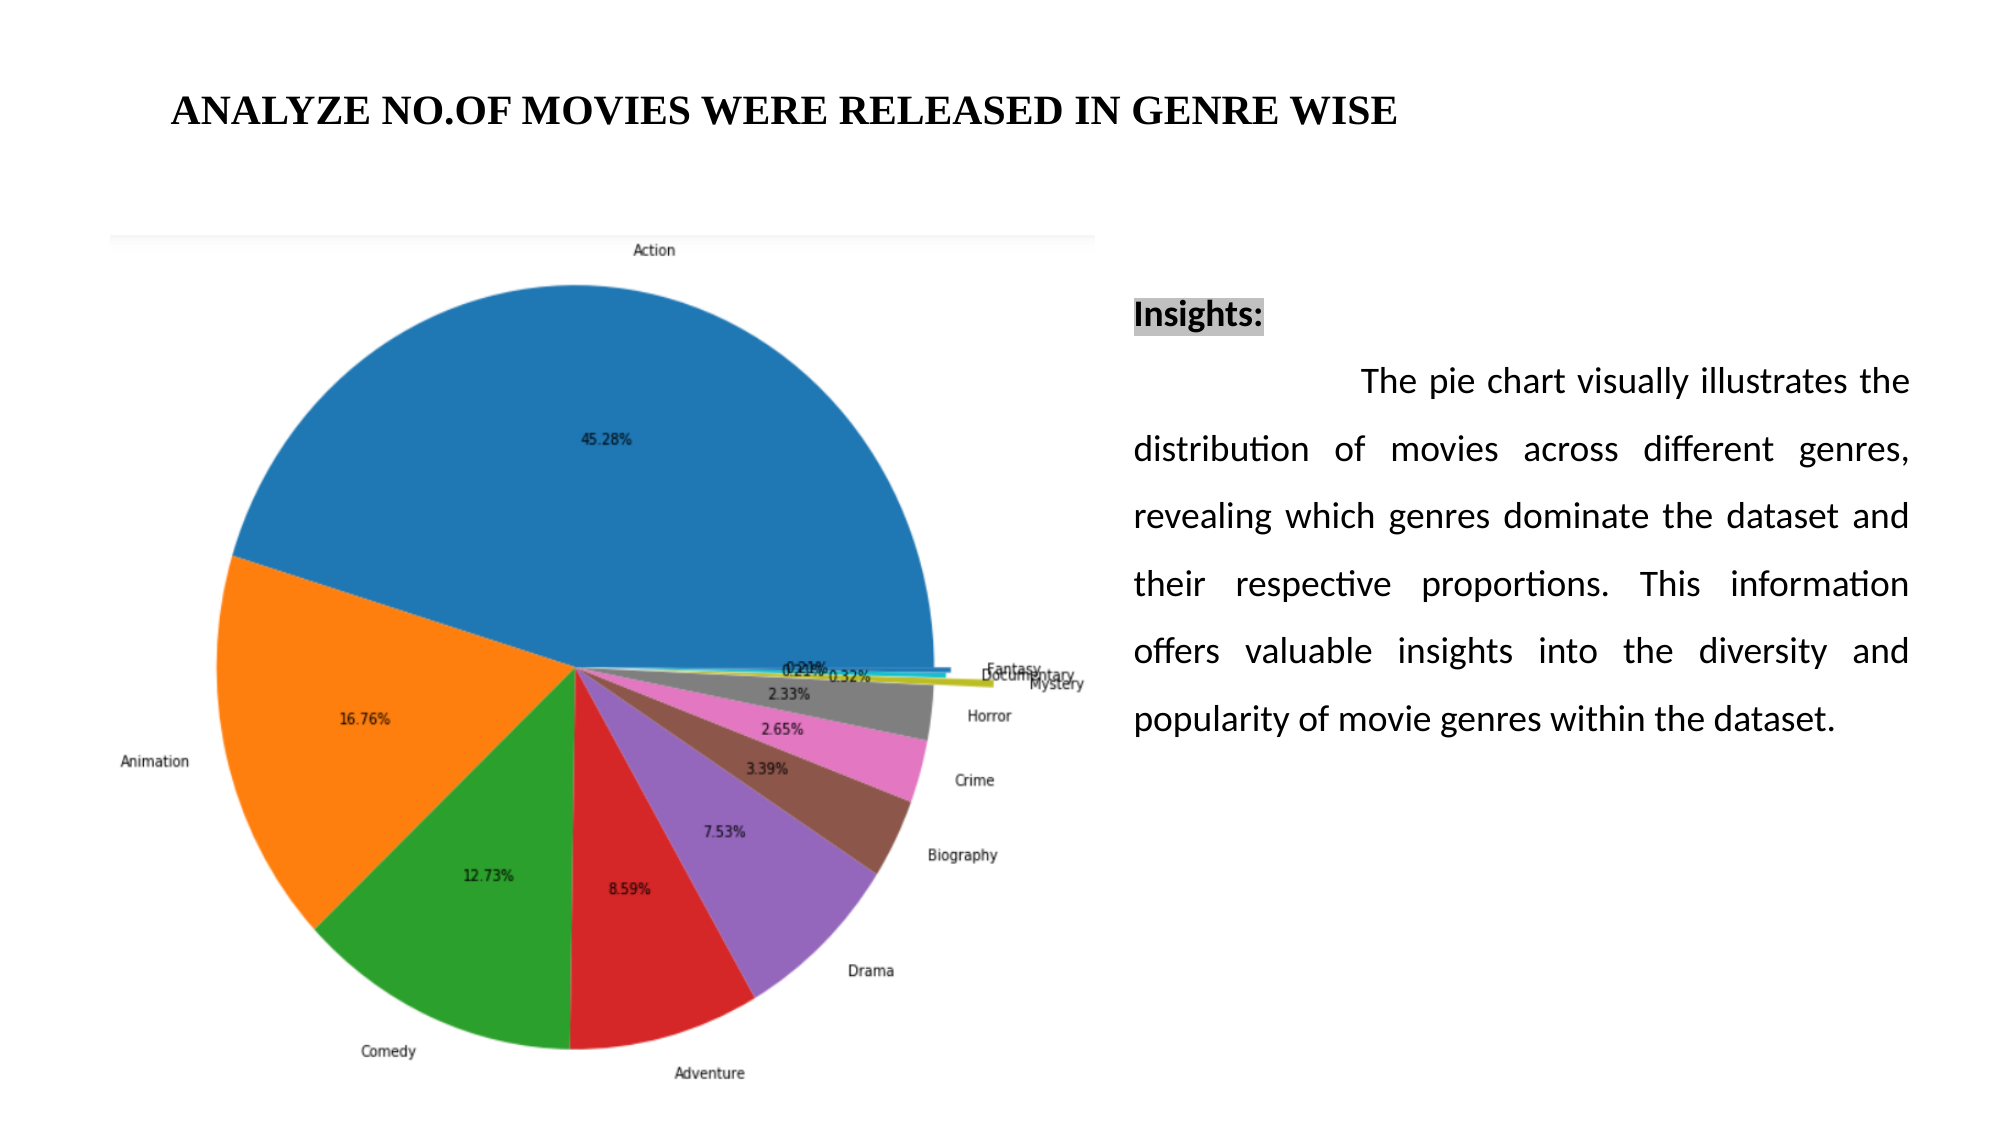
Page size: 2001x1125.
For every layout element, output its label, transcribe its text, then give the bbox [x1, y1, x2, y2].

picture [110, 235, 1095, 1092]
text_box ANALYZE NO.OF MOVIES WERE RELEASED IN GENRE WISE [155, 75, 1712, 140]
text_box Insights: The pie chart visually illustrates the distribution of movies across different genres, revealing which genres dominate the dataset and their respective proportions. This information offers valuable insights into the diversity and popularity of movie genres within the dataset. [1118, 281, 1926, 747]
